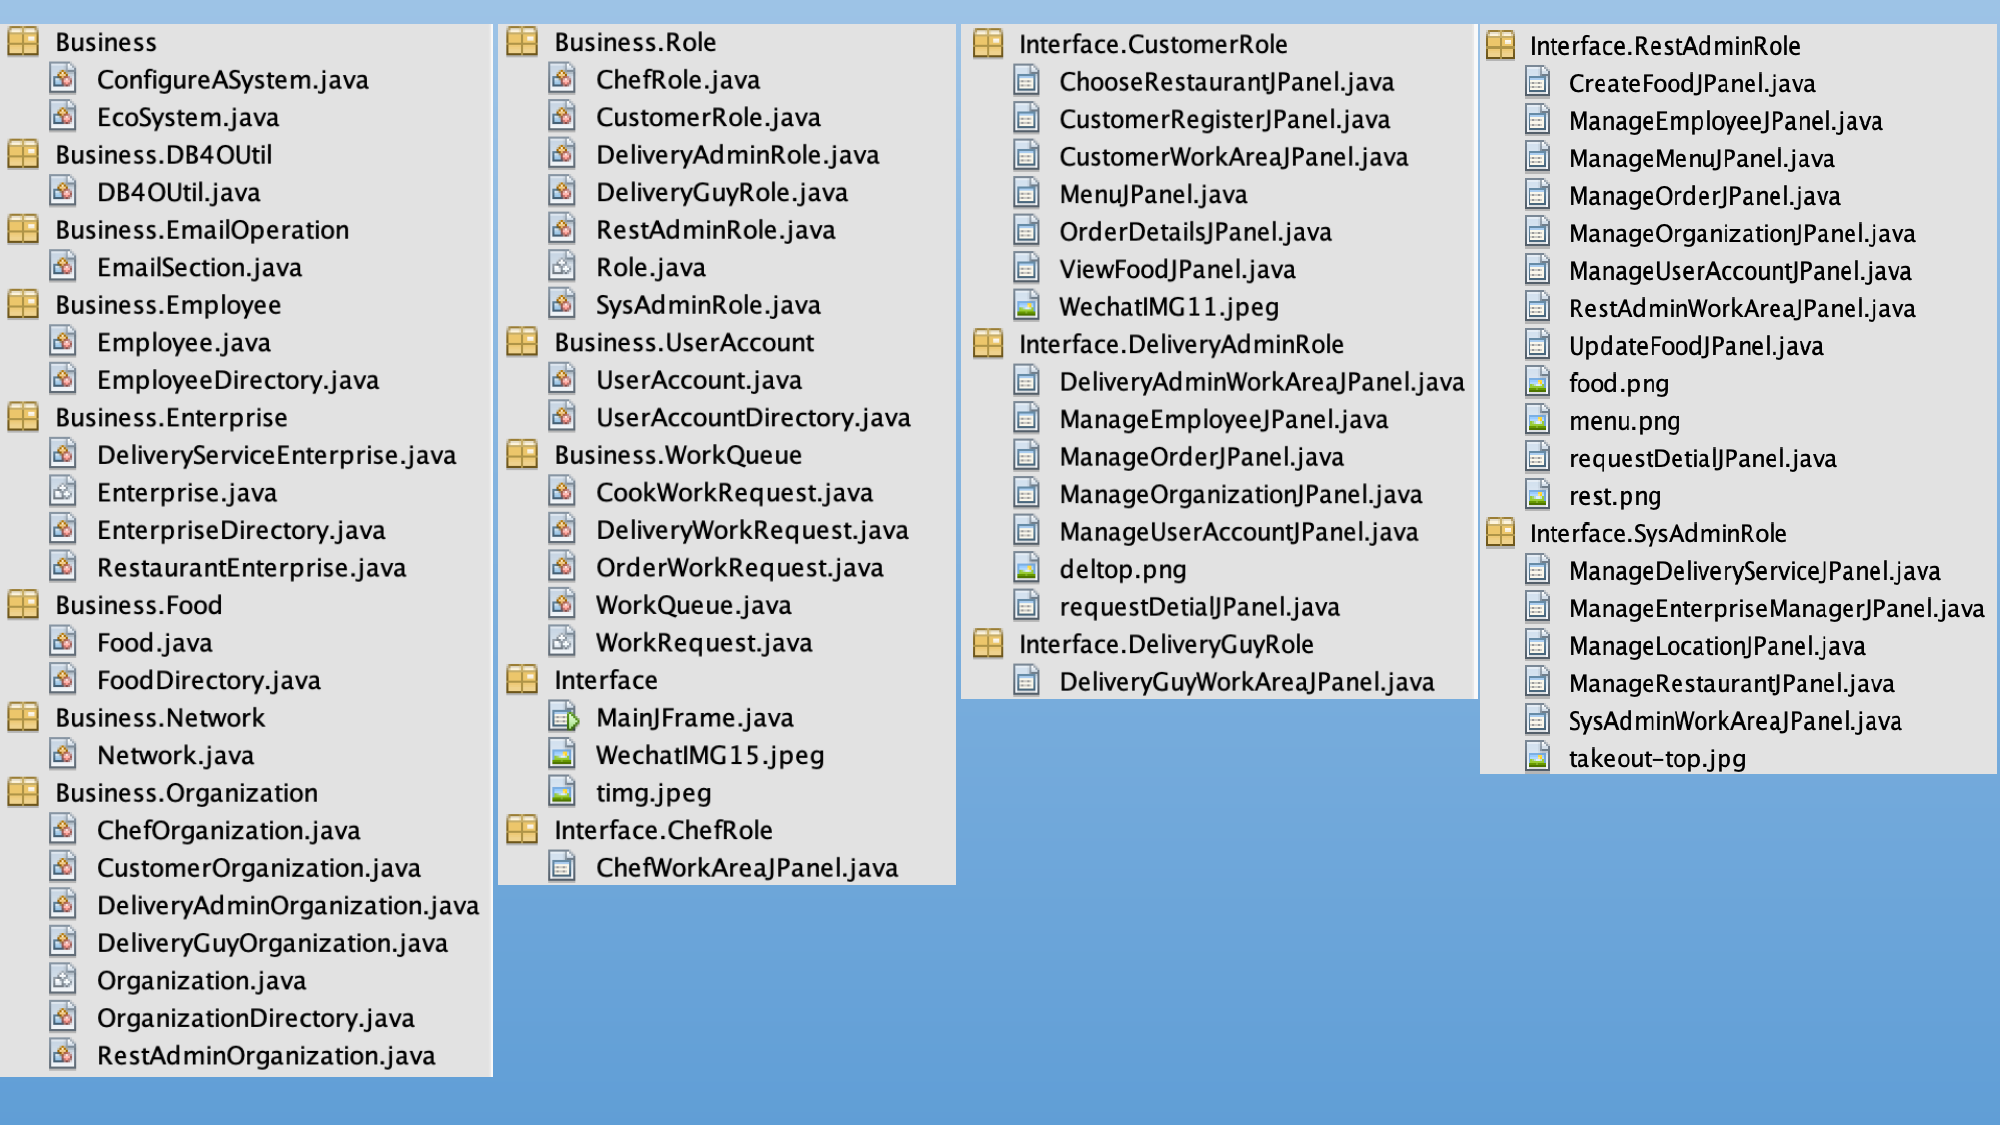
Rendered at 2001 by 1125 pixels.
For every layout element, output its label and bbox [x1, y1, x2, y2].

picture [1480, 24, 1997, 775]
picture [0, 24, 493, 1077]
picture [498, 24, 956, 885]
picture [961, 24, 1478, 700]
